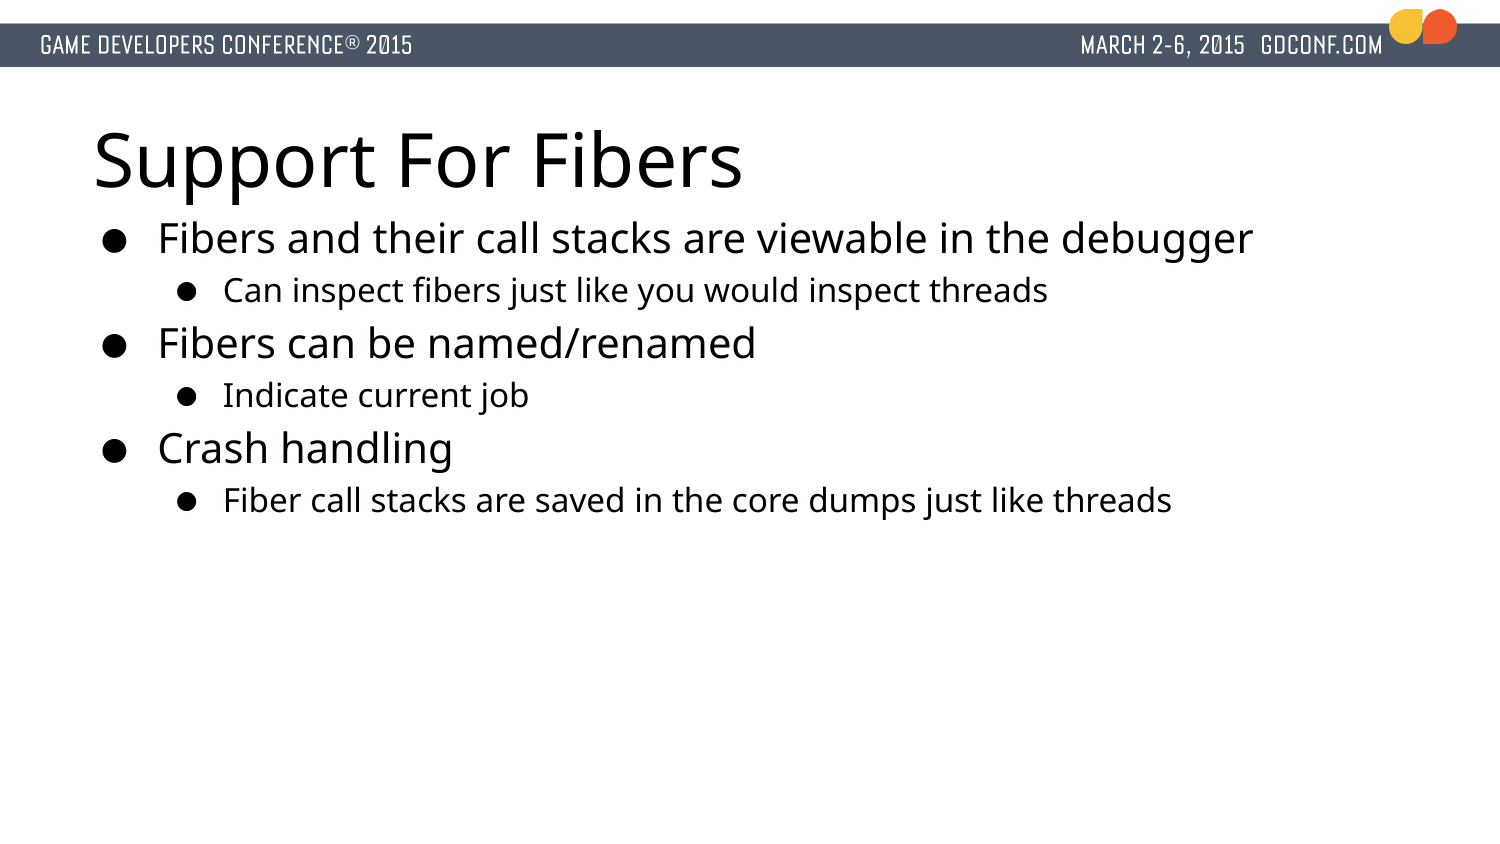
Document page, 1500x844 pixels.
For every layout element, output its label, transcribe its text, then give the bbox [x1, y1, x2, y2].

list Fibers and their call stacks are viewable in the debugger Can inspect fibers just like you would inspect threads Fibers can be named/renamed Indicate current job Crash handling Fiber call stacks are saved in the core dumps just like threads [95, 209, 1405, 772]
picture [0, 9, 1500, 67]
title Support For Fibers [87, 109, 1413, 238]
